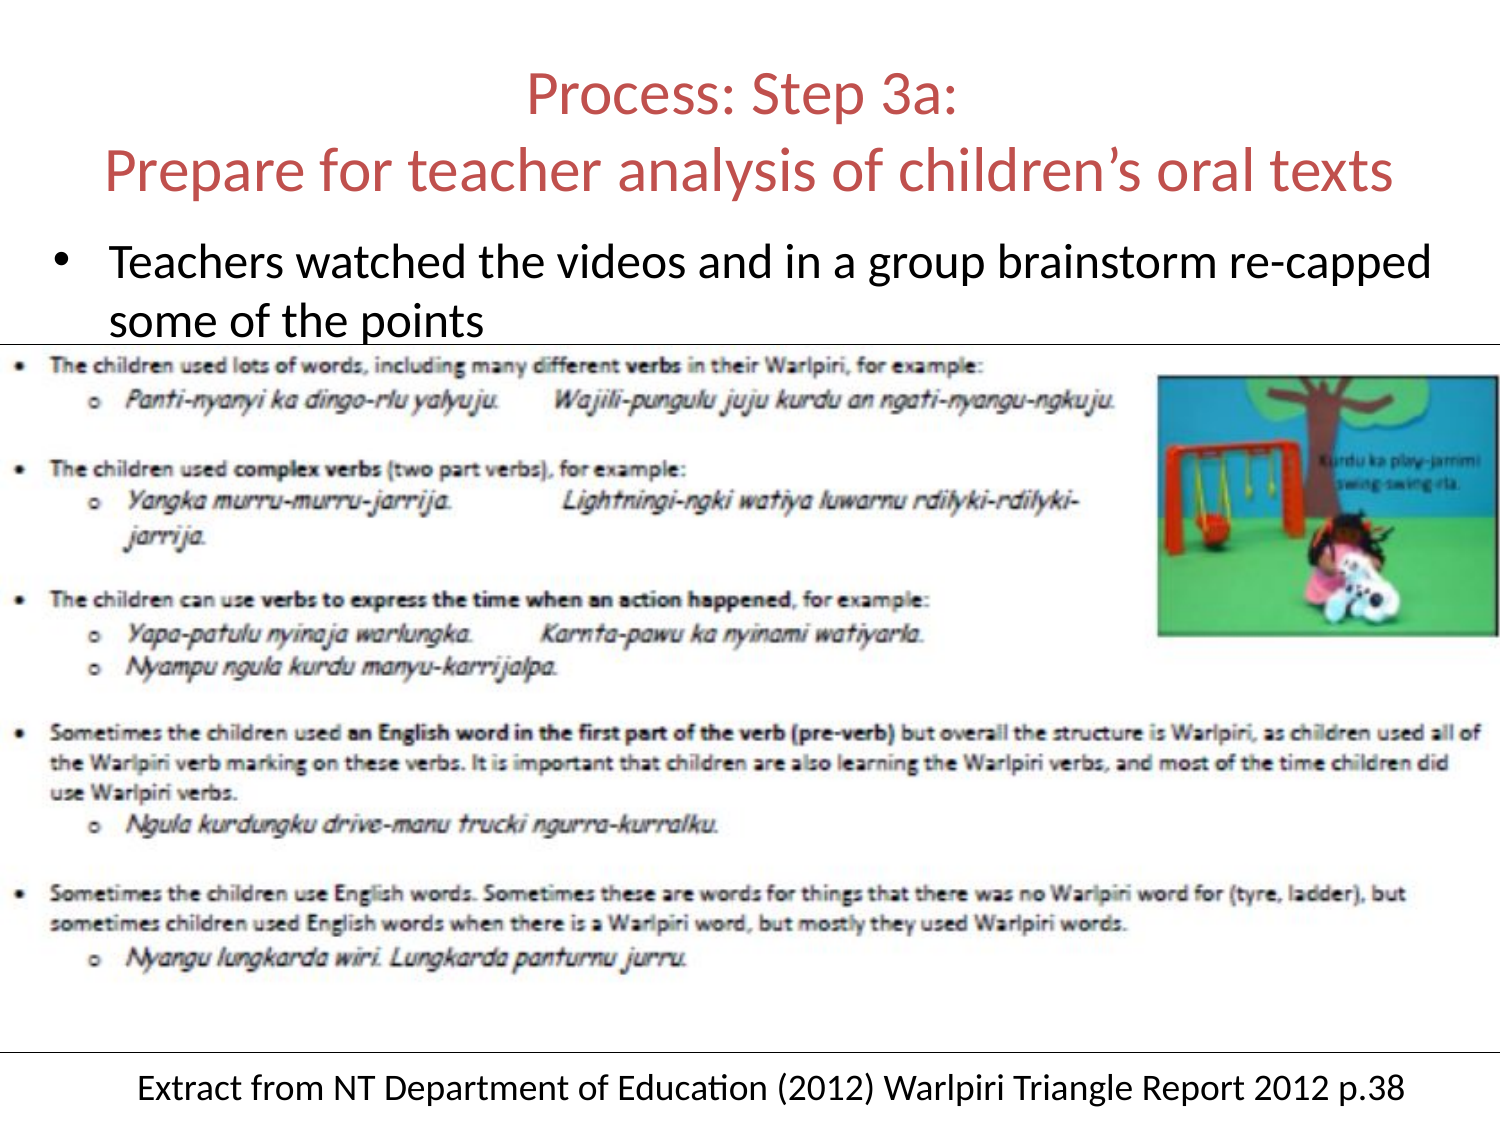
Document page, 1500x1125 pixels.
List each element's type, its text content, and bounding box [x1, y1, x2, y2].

title Process: Step 3a: Prepare for teacher analysis of children’s oral texts [75, 34, 1425, 221]
picture [0, 344, 1500, 1053]
list Teachers watched the videos and in a group brainstorm re-capped some of the points They listen to individual stories and read written transcripts [37, 221, 1486, 341]
text_box Extract from NT Department of Education (2012) Warlpiri Triangle Report 2012 p.38 [122, 1064, 1422, 1116]
